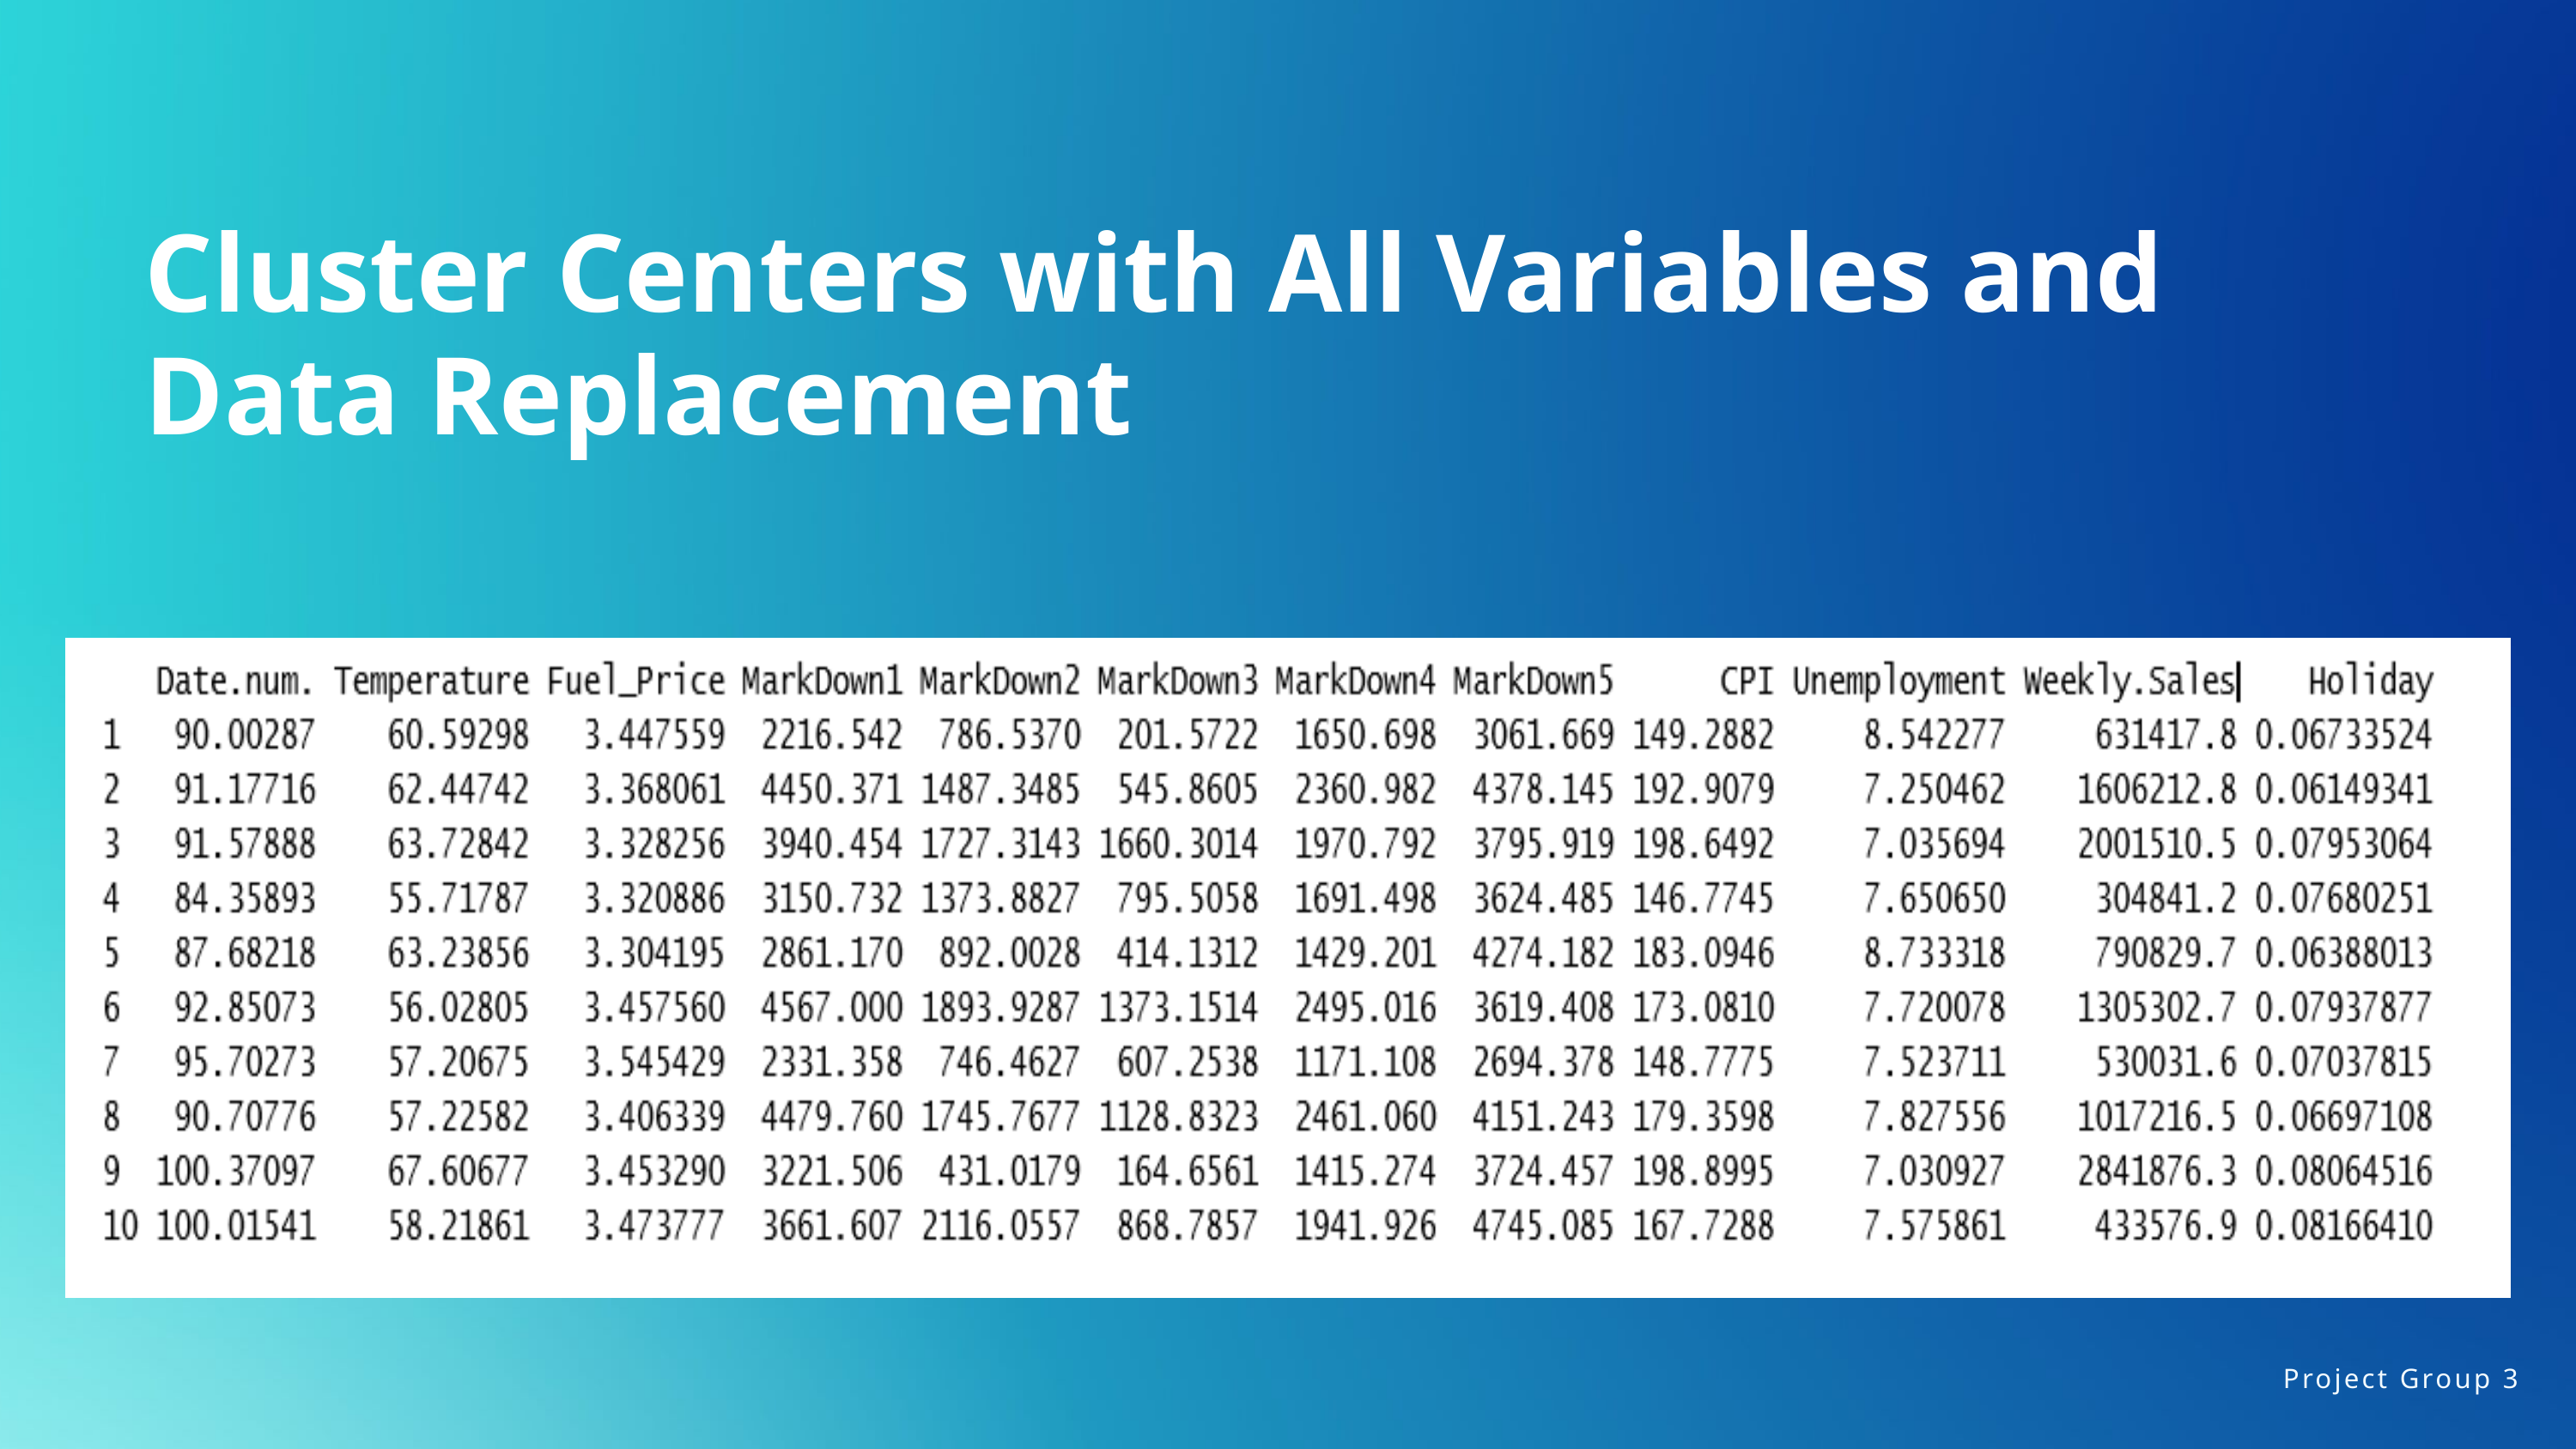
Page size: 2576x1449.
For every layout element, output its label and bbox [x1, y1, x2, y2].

text_box [144, 209, 2430, 635]
picture [0, 0, 2576, 1449]
